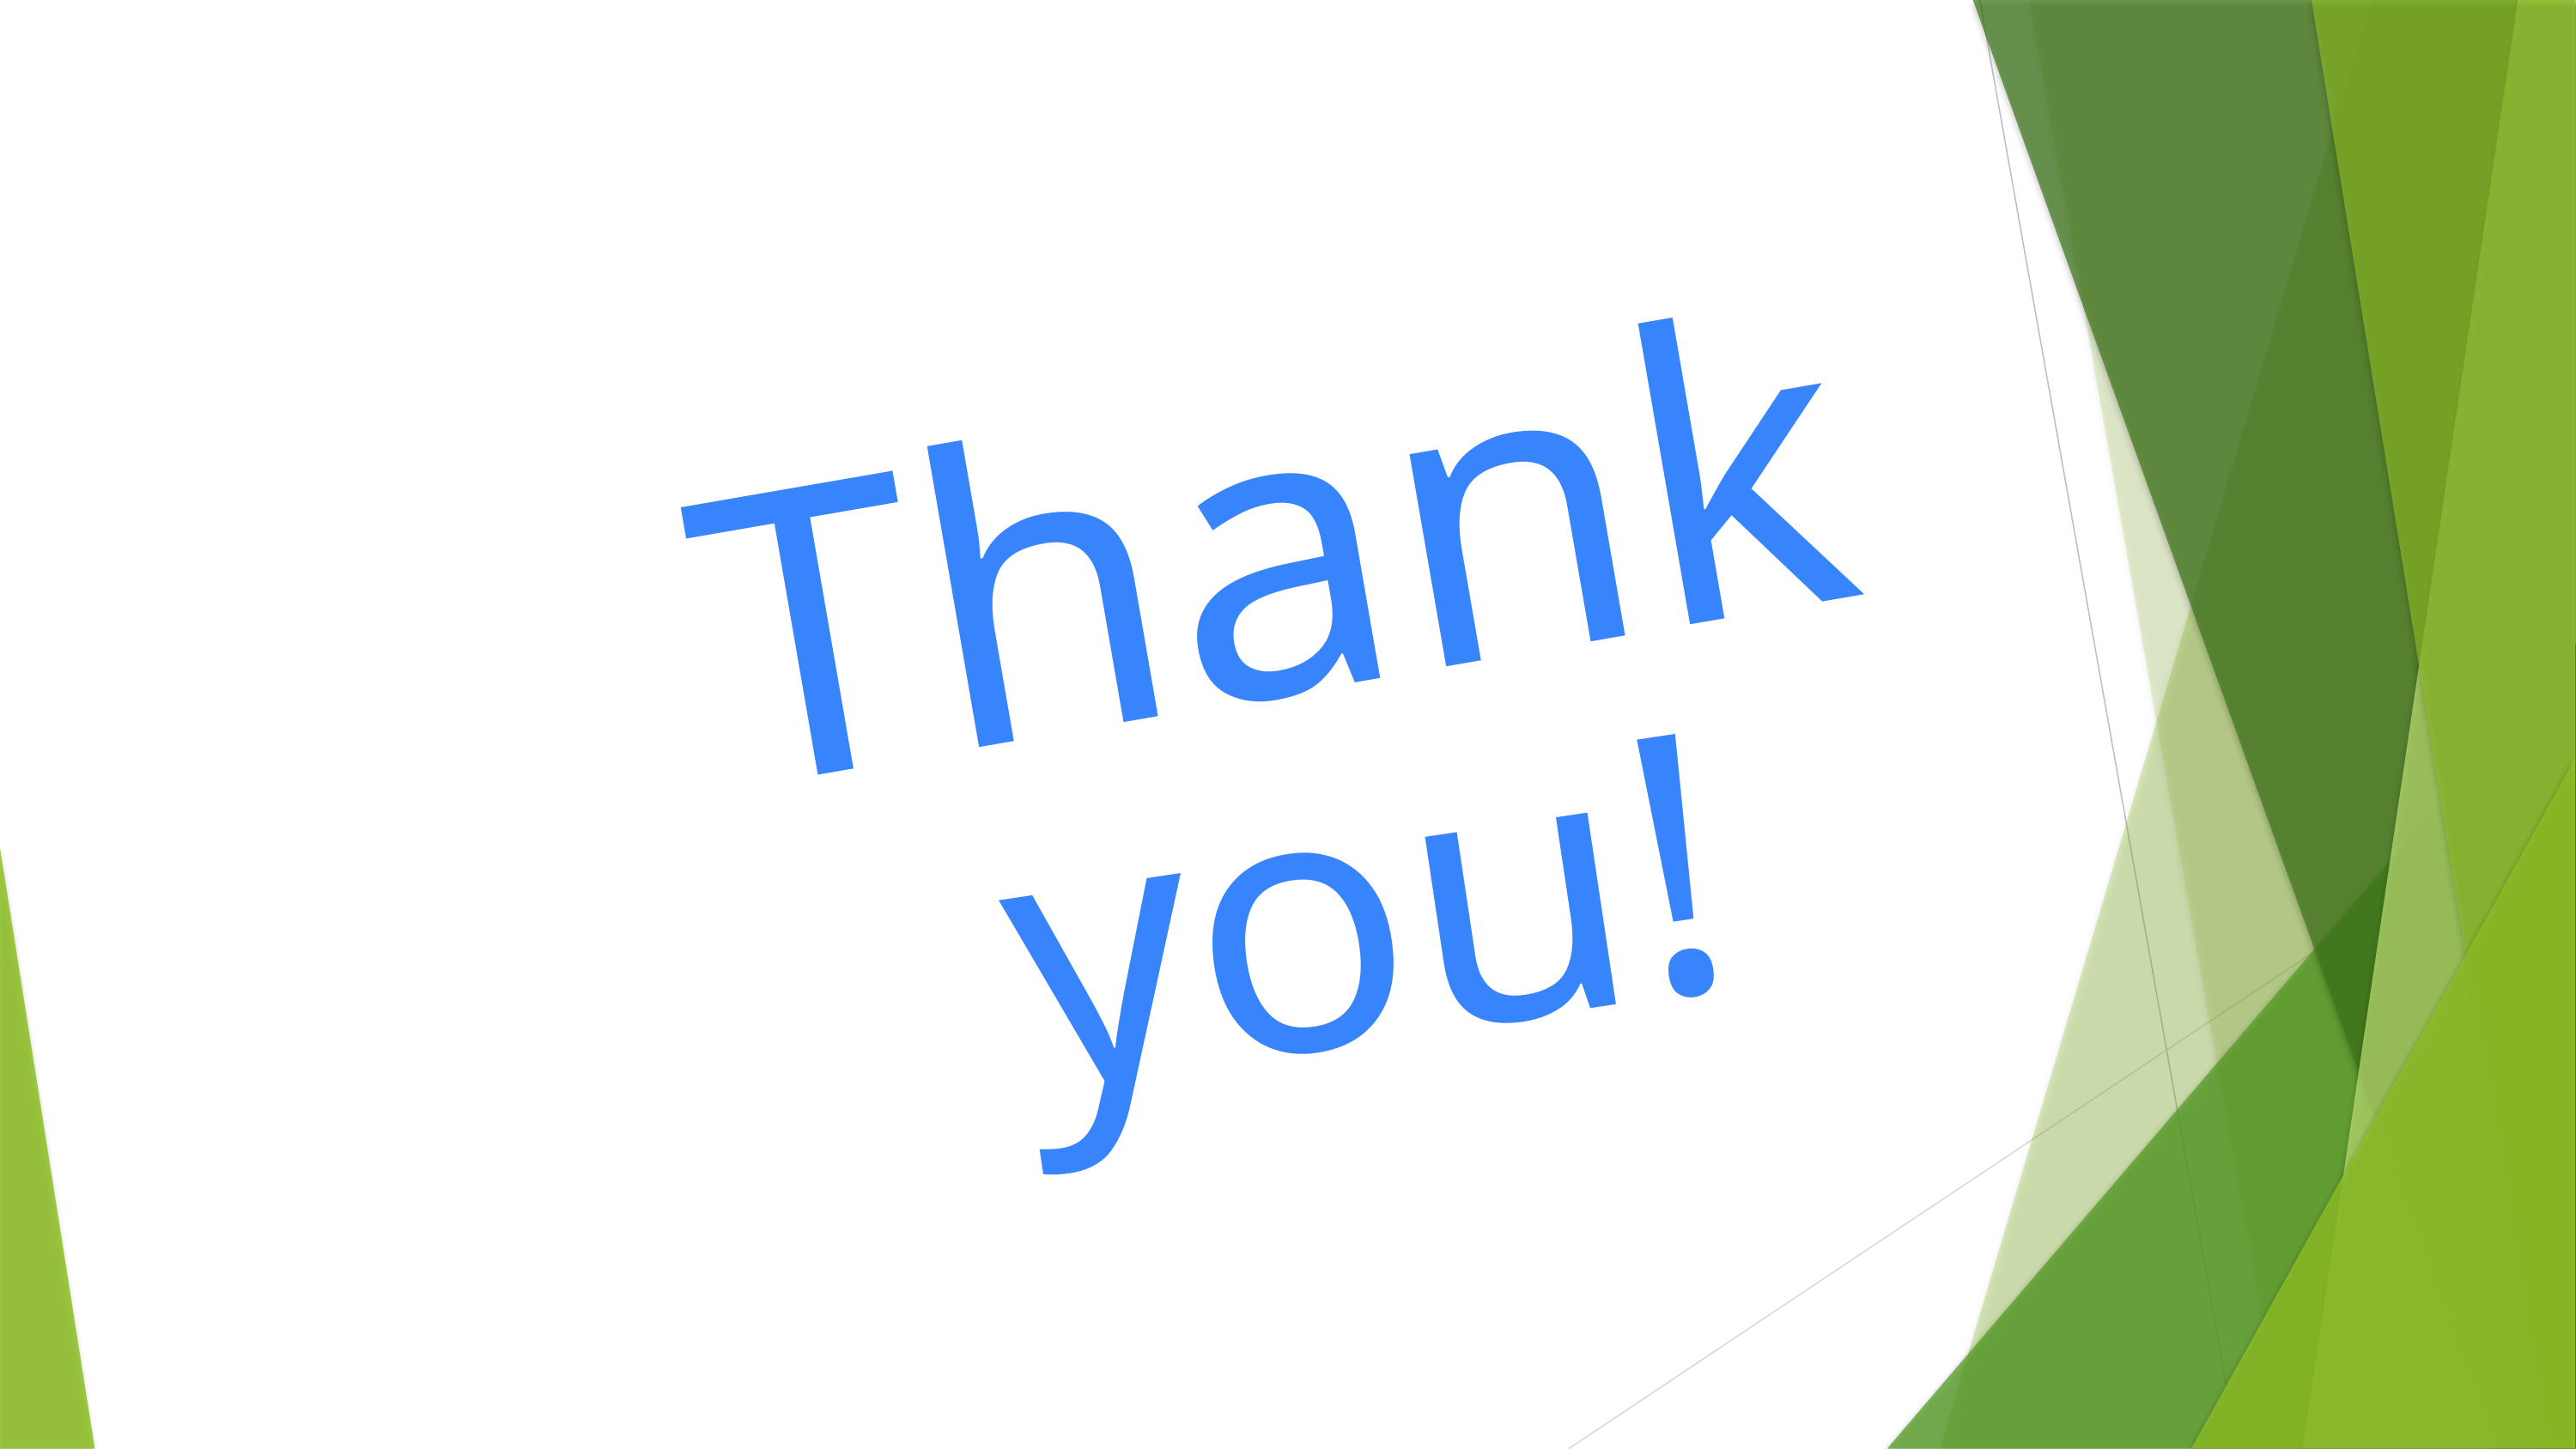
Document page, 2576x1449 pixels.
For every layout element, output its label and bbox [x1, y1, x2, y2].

text_box [525, 208, 2051, 1241]
